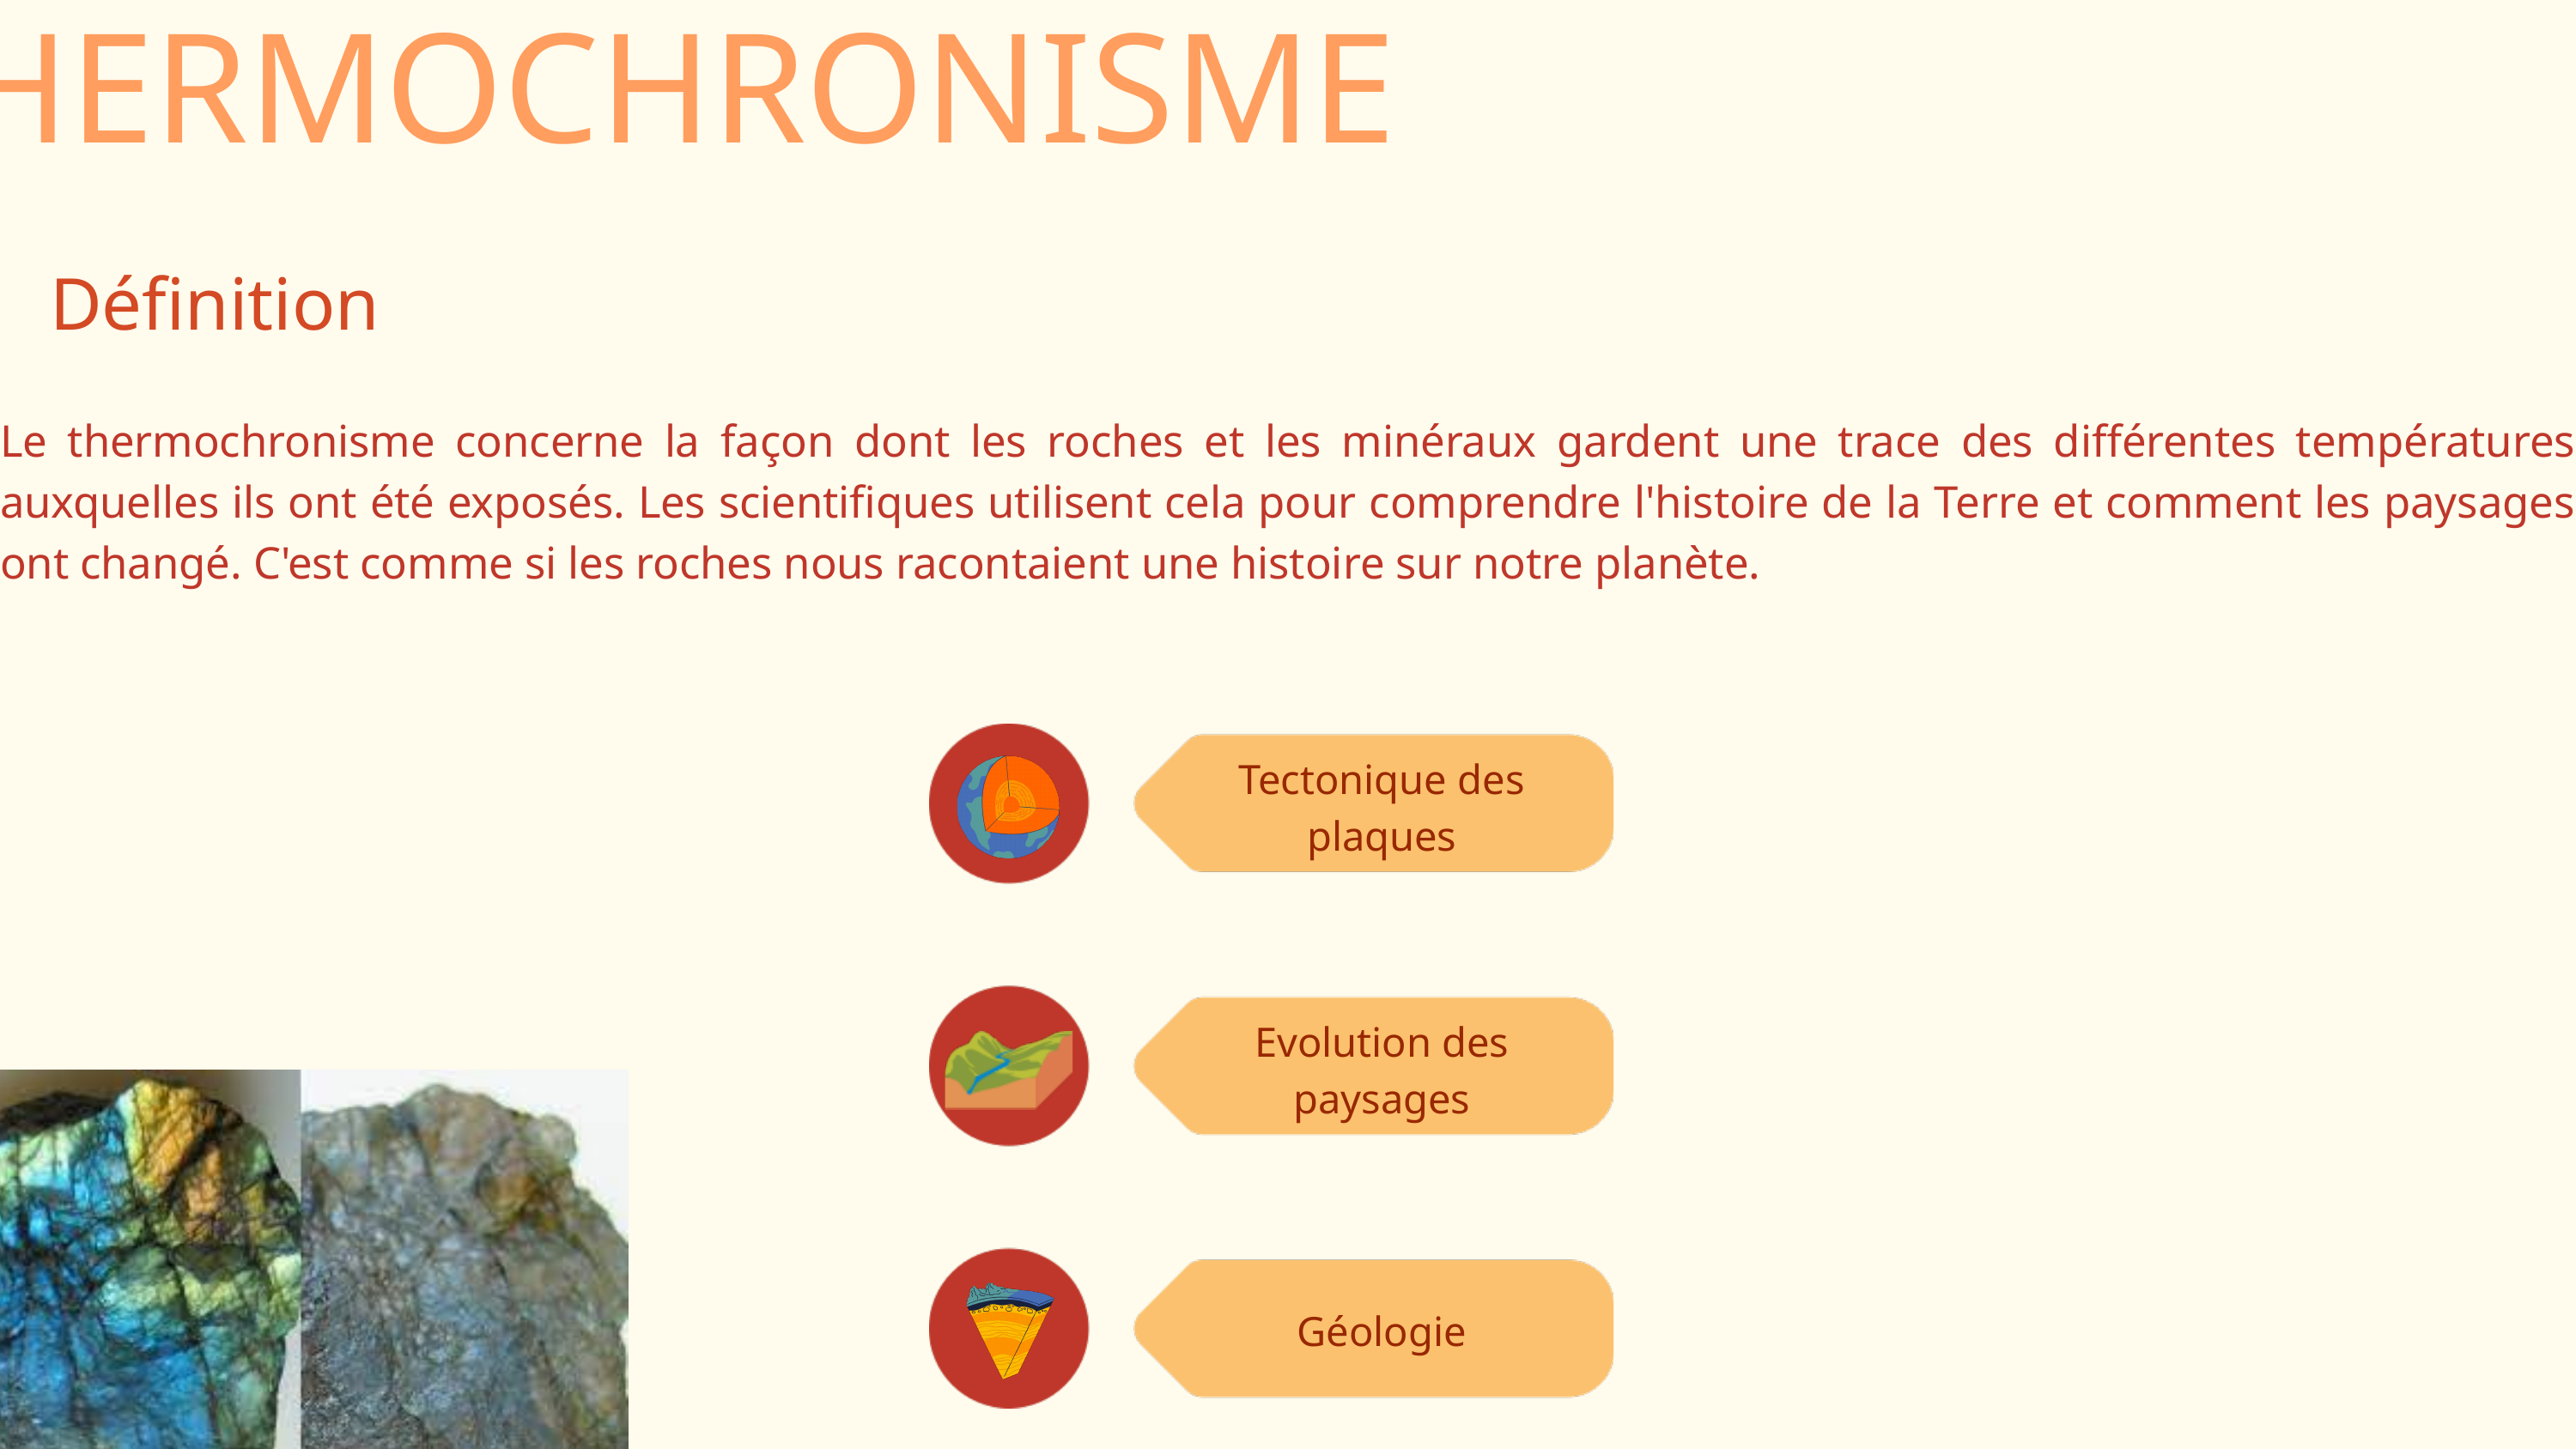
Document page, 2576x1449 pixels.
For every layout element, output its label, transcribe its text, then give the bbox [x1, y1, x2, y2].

text_box Définition [35, 245, 394, 345]
text_box [945, 1031, 1073, 1110]
text_box [0, 1070, 629, 1449]
text_box THERMOCHRONISME [0, 21, 1943, 173]
text_box [966, 1282, 1060, 1379]
text_box Tectonique des plaques [1178, 746, 1585, 859]
text_box Evolution des paysages [1200, 1009, 1564, 1122]
text_box Le thermochronisme concerne la façon dont les roches et les minéraux gardent une trace des différentes températures auxquelles ils ont été exposés. Les scientifiques utilisent cela pour comprendre l'histoire de la Terre et comment les paysages ont changé. C'est comme si les roches nous racontaient une histoire sur notre planète. [0, 404, 2576, 588]
text_box [957, 755, 1060, 858]
text_box [929, 724, 1614, 1409]
text_box Géologie [1294, 1298, 1469, 1355]
